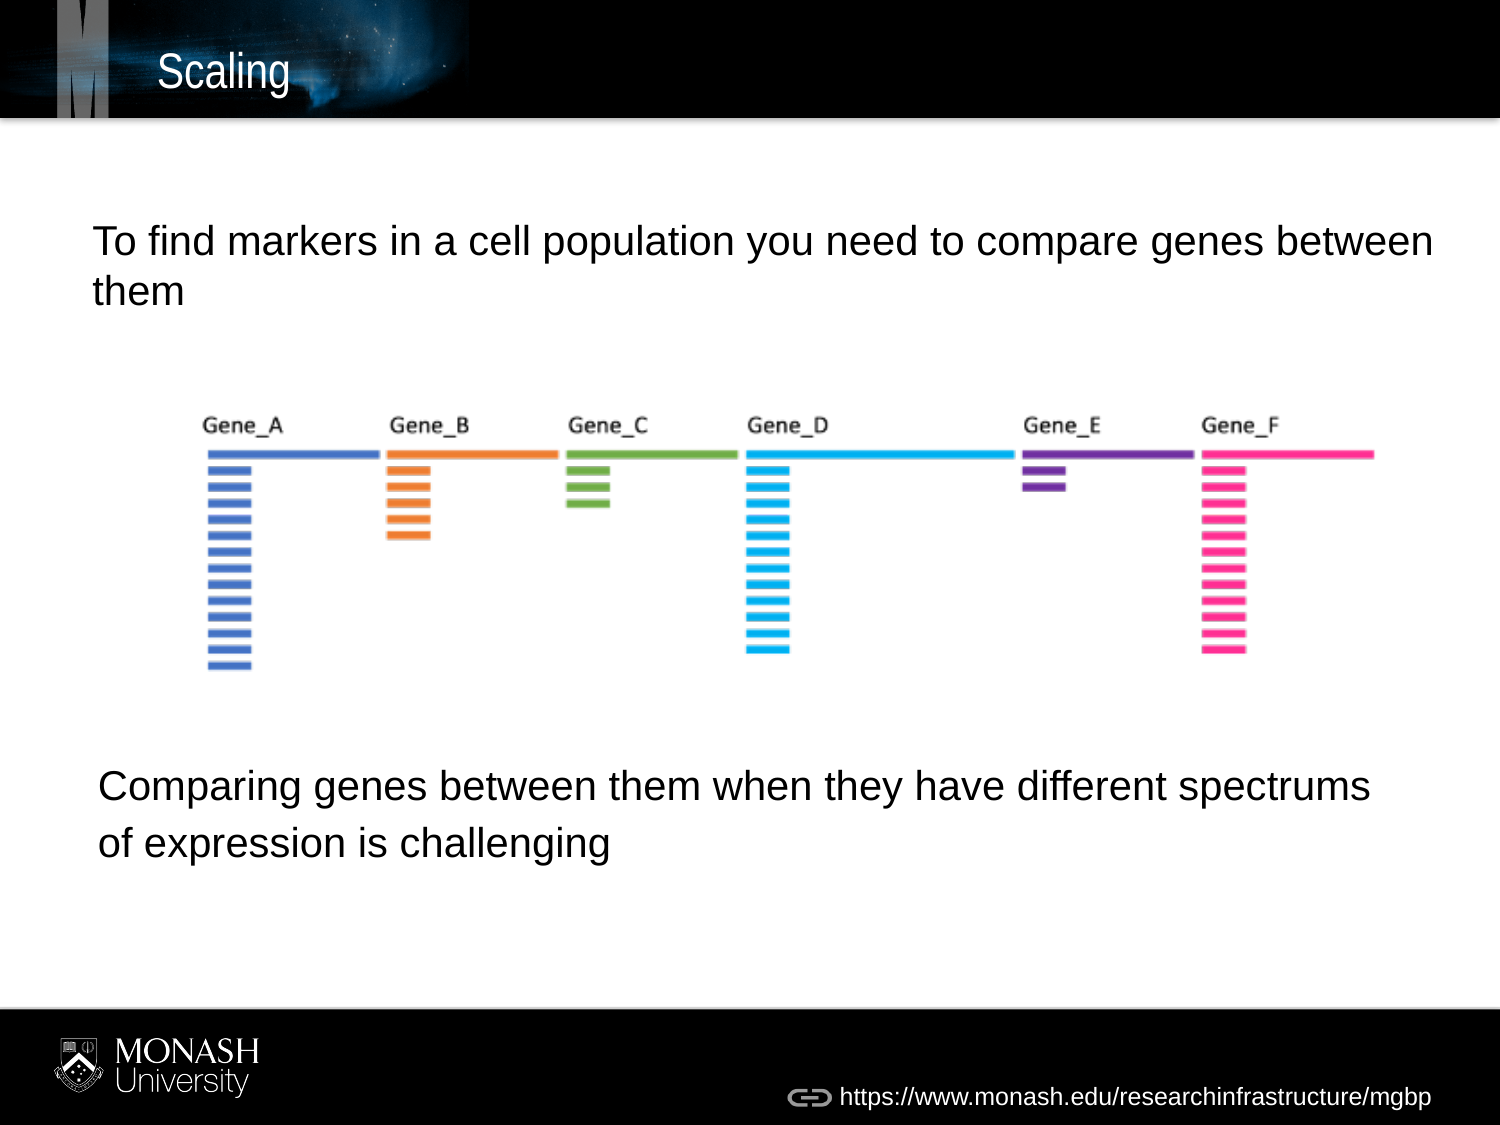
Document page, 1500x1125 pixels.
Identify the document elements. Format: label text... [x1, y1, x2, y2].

text_box Comparing genes between them when they have different spectrums of expression is challenging [82, 736, 1417, 882]
picture [783, 1076, 836, 1119]
picture [54, 1038, 259, 1098]
title Scaling [141, 23, 1425, 108]
text_box To find markers in a cell population you need to compare genes between them [77, 199, 1458, 324]
picture [0, 0, 1500, 1009]
